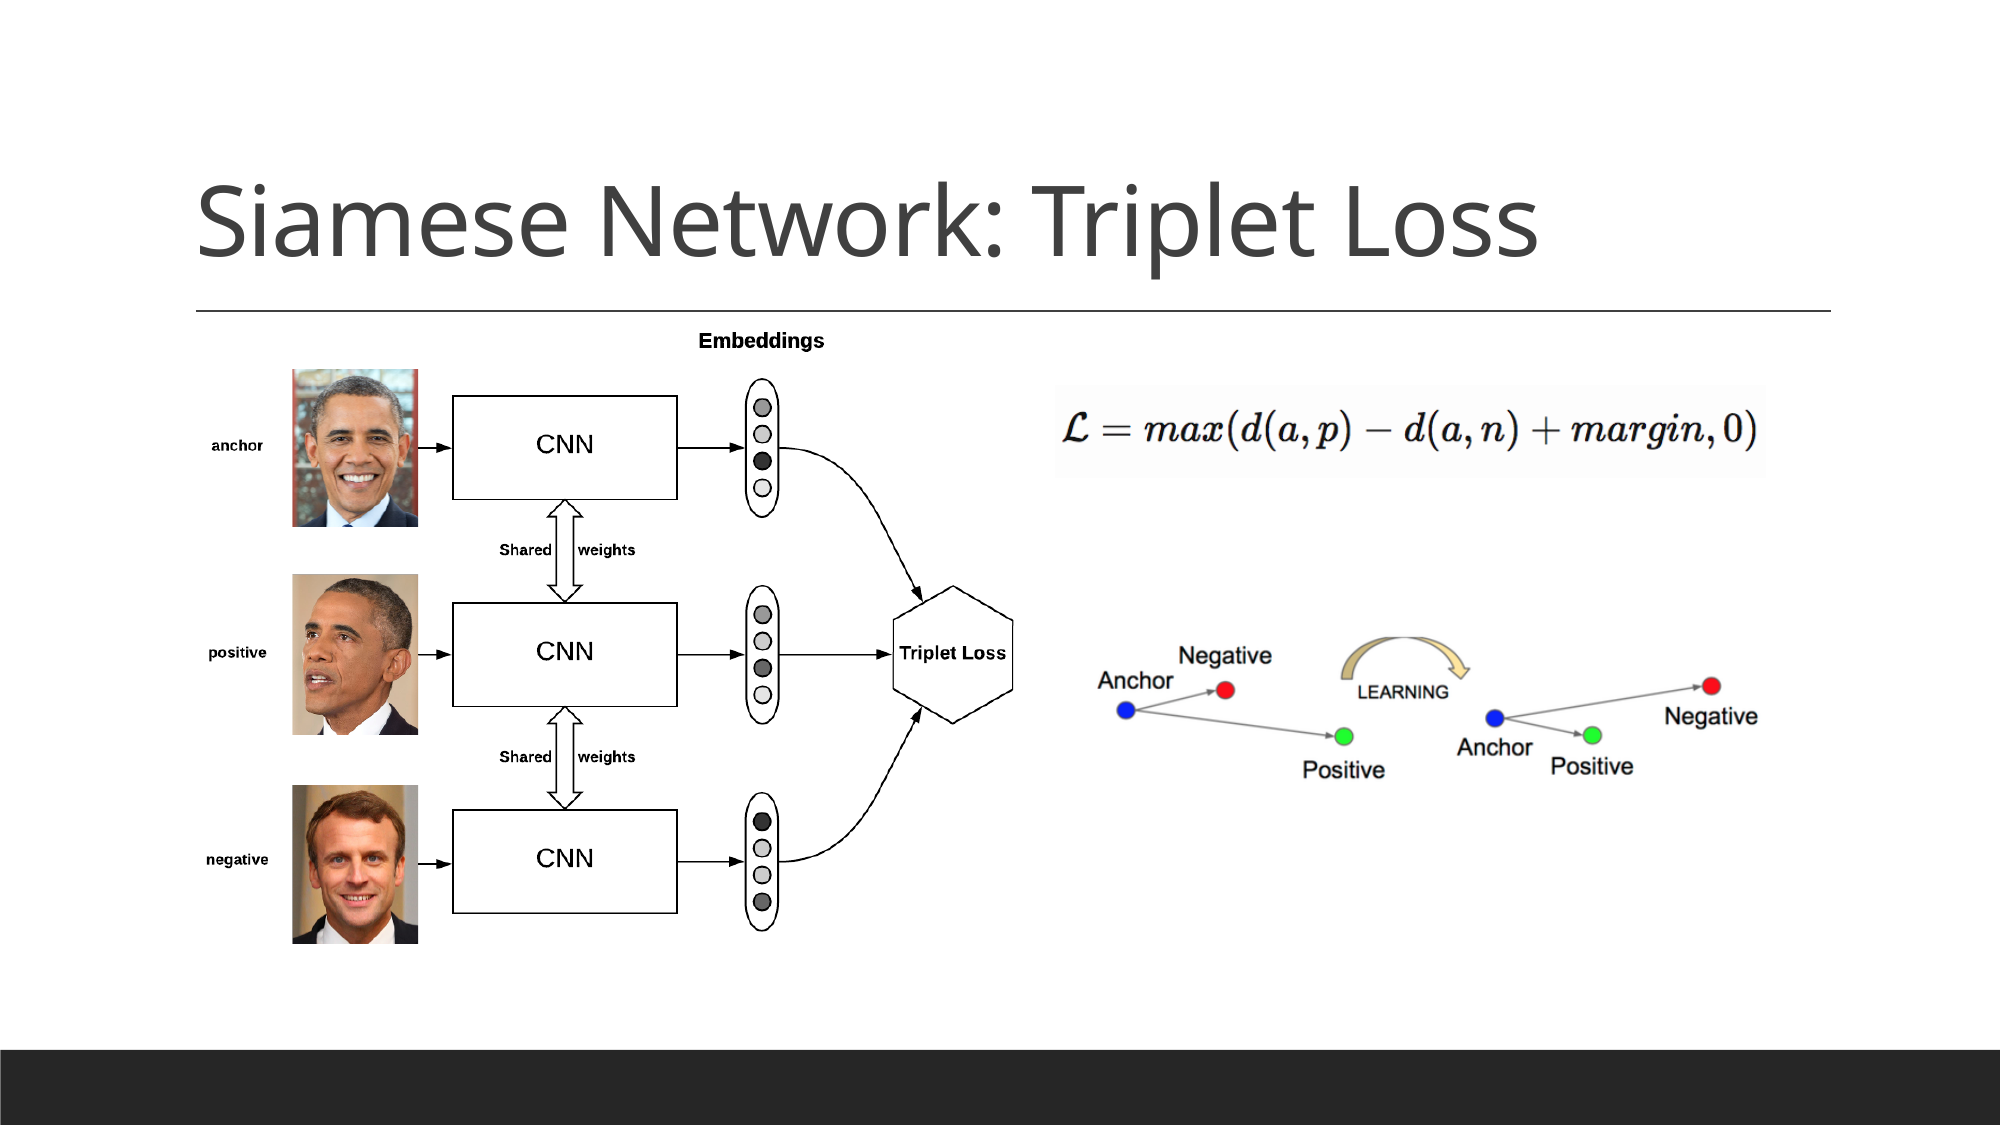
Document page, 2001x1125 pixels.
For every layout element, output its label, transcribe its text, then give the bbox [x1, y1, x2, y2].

title Siamese Network: Triplet Loss [180, 47, 1830, 285]
picture [1086, 610, 1767, 794]
picture [179, 305, 1767, 964]
